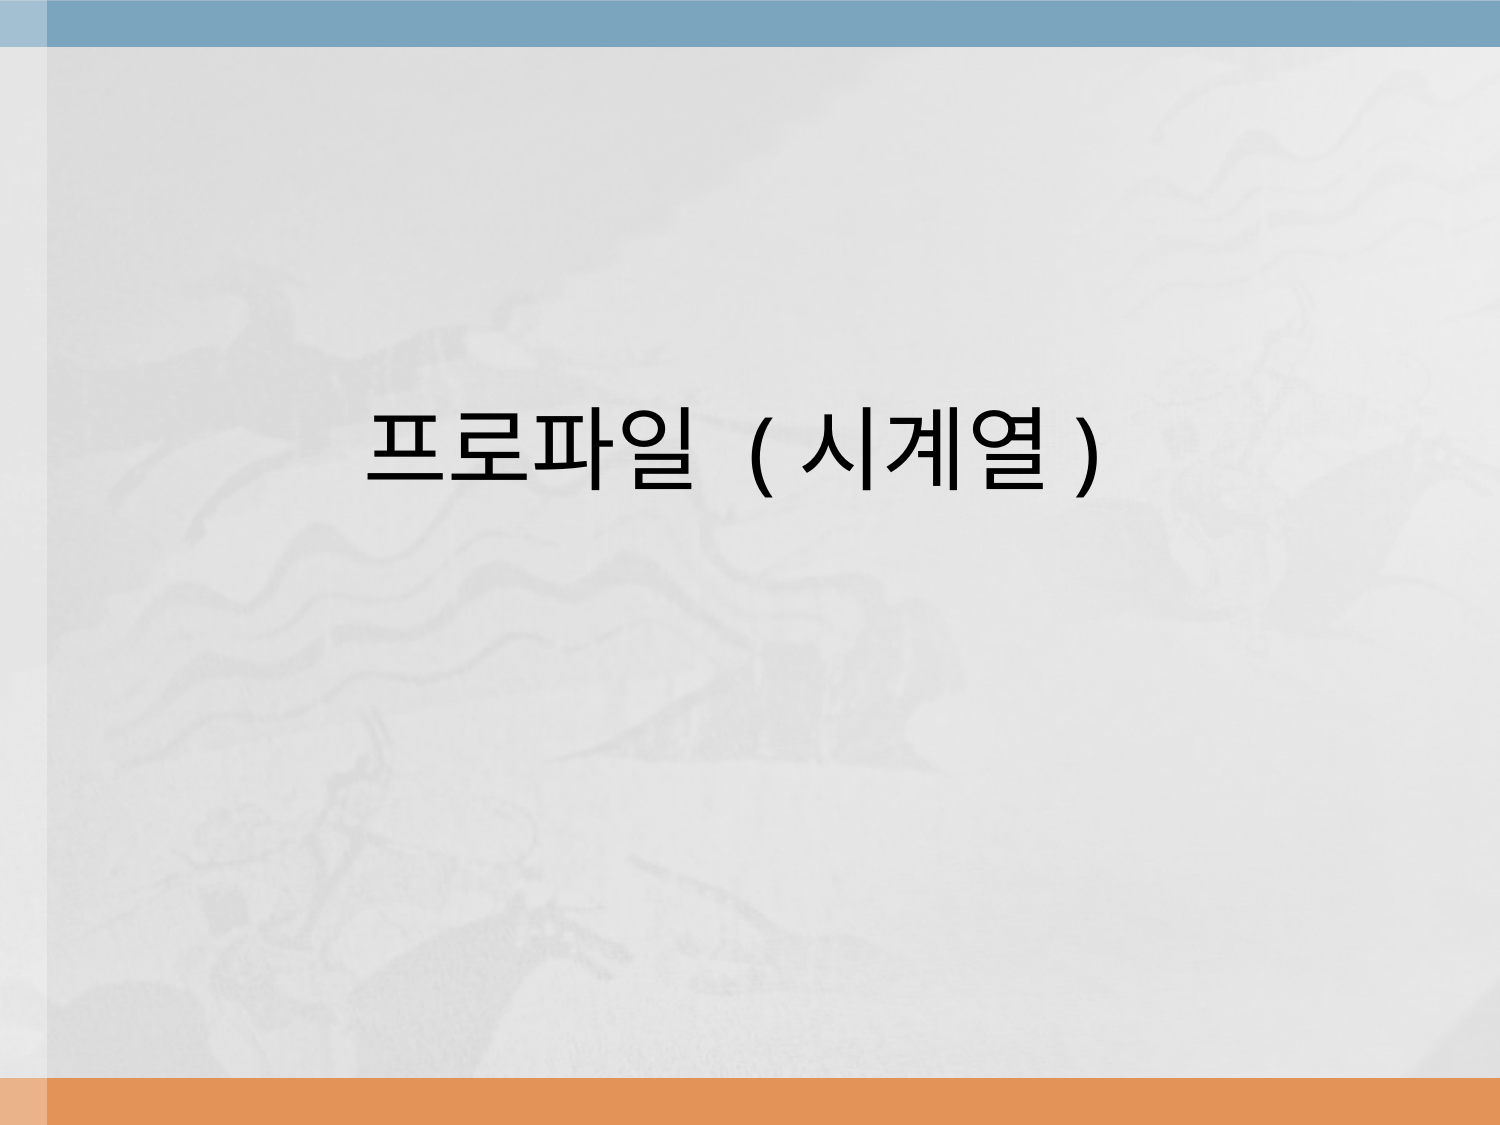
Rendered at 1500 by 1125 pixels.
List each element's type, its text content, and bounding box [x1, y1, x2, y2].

text_box 프로파일 (시계열) [348, 384, 1258, 509]
text_box [0, 0, 1500, 75]
